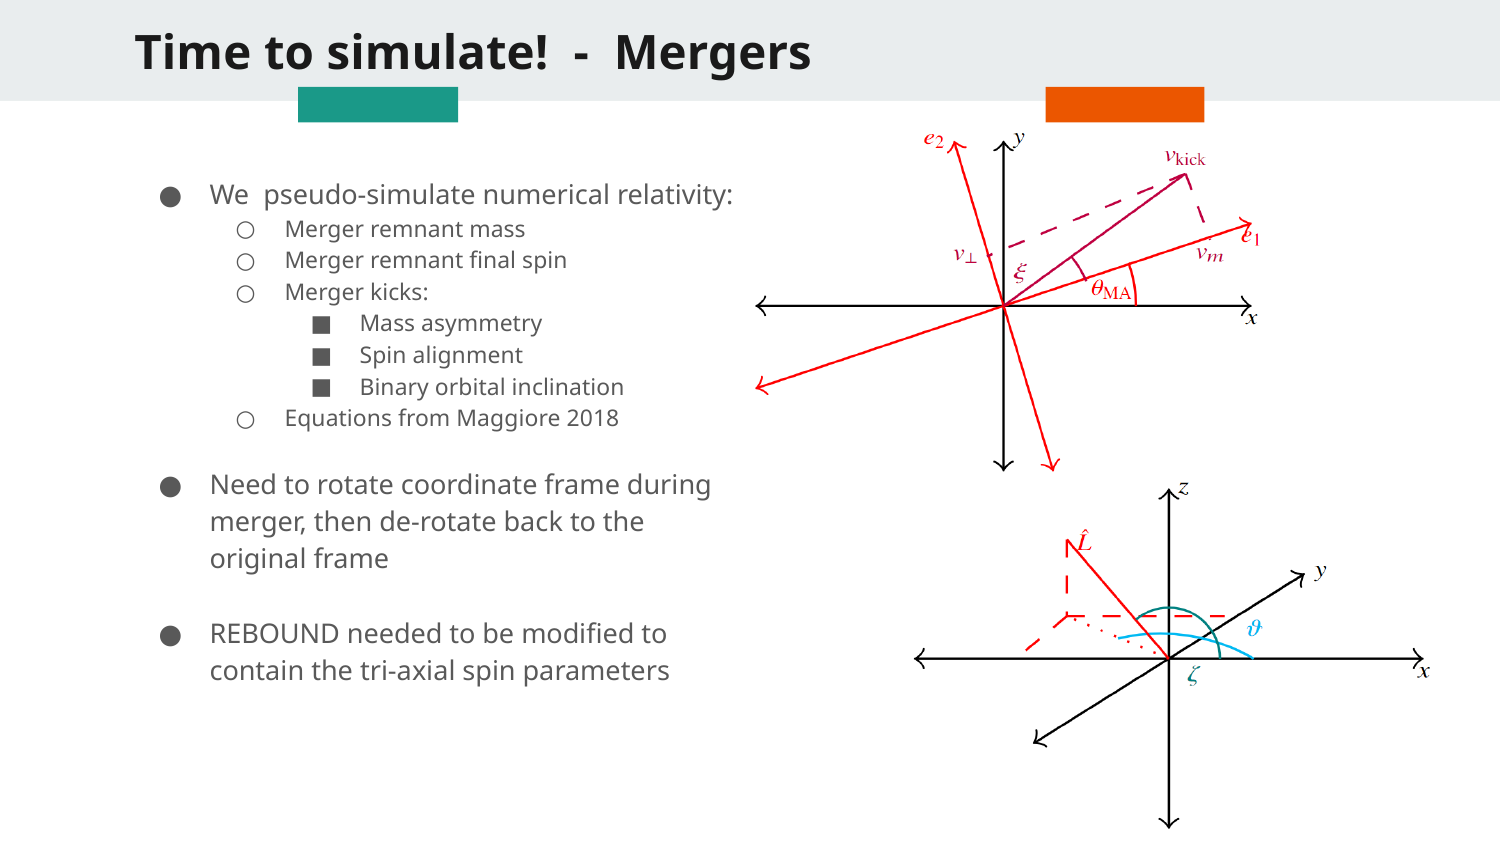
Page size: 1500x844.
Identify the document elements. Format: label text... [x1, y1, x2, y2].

title Time to simulate! - Mergers [119, 6, 1381, 95]
list We pseudo-simulate numerical relativity: Merger remnant mass Merger remnant final spin Merger kicks: Mass asymmetry Spin alignment Binary orbital inclination Equations from Maggiore 2018 Need to rotate coordinate frame during merger, then de-rotate back to the original frame REBOUND needed to be modified to contain the tri-axial spin parameters [119, 157, 751, 832]
picture [750, 126, 1434, 838]
